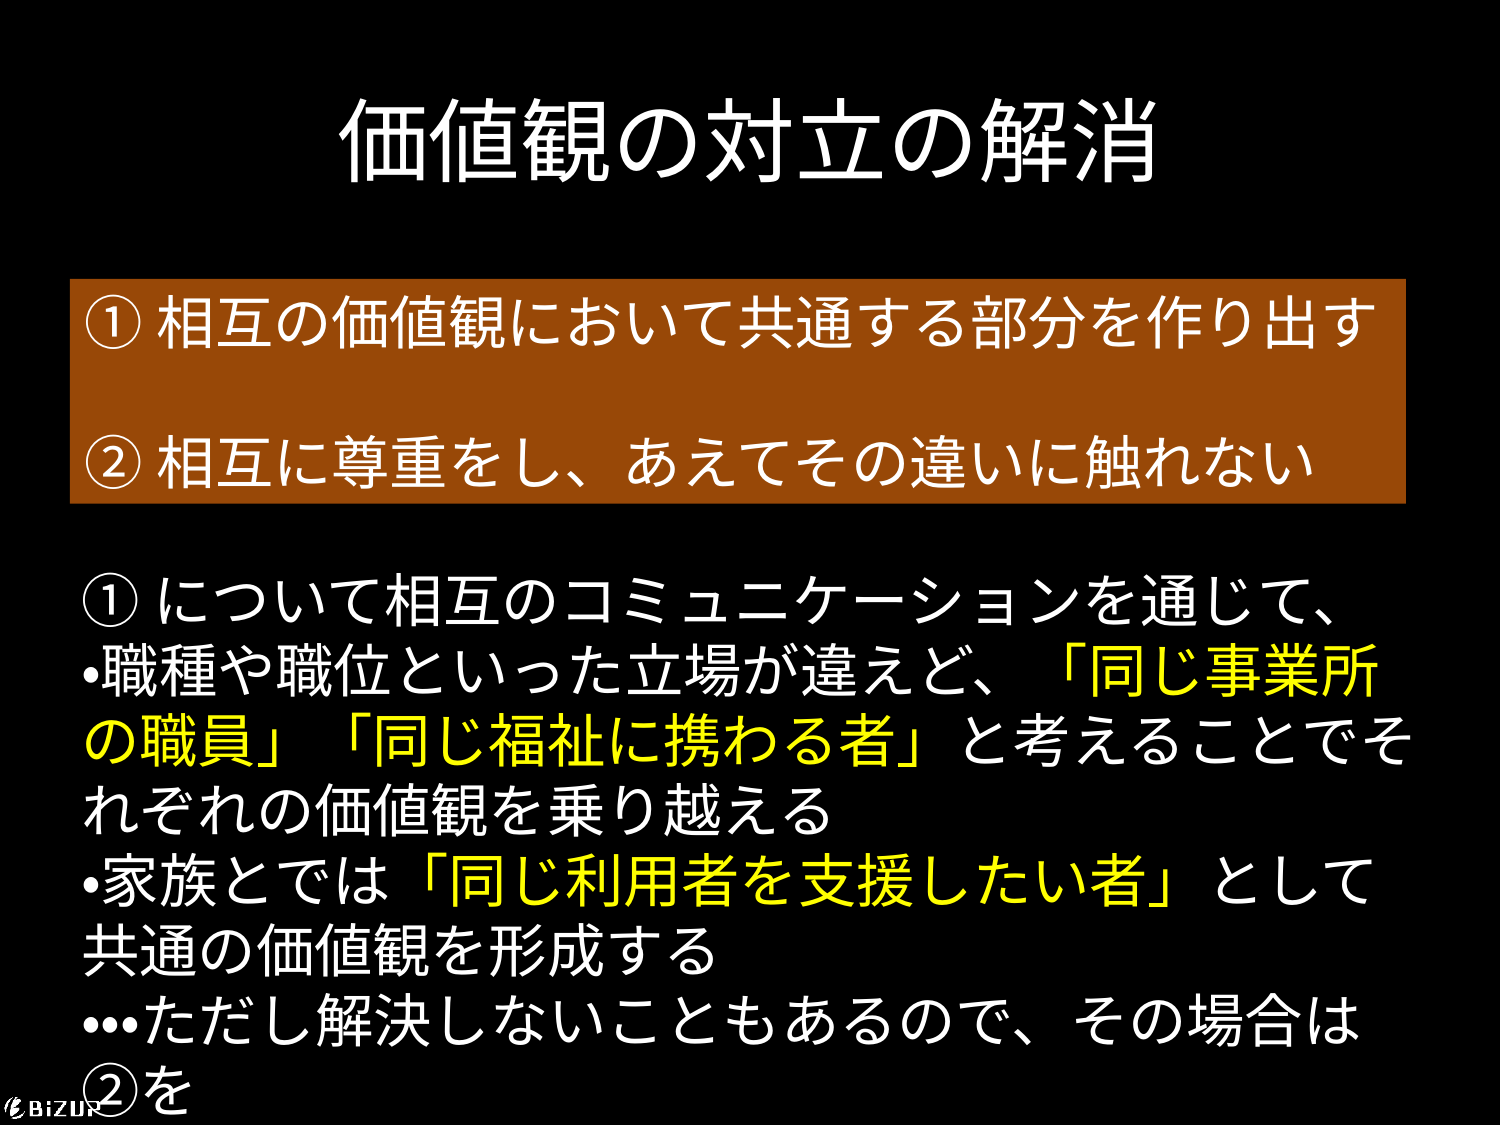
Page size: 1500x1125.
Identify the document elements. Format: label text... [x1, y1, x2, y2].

text_box ①について相互のコミュニケーションを通じて、 ・職種や職位といった立場が違えど、「同じ事業所の職員」「同じ福祉に携わる者」と考えることでそれぞれの価値観を乗り越える ・家族とでは「同じ利用者を支援したい者」として共通の価値観を形成する ・・・ただし解決しないこともあるので、その場合は②を [66, 556, 1434, 1125]
title 価値観の対立の解消 [75, 45, 1425, 233]
text_box ①相互の価値観において共通する部分を作り出す ②相互に尊重をし、あえてその違いに触れない [69, 278, 1406, 504]
picture [4, 1097, 66, 1119]
